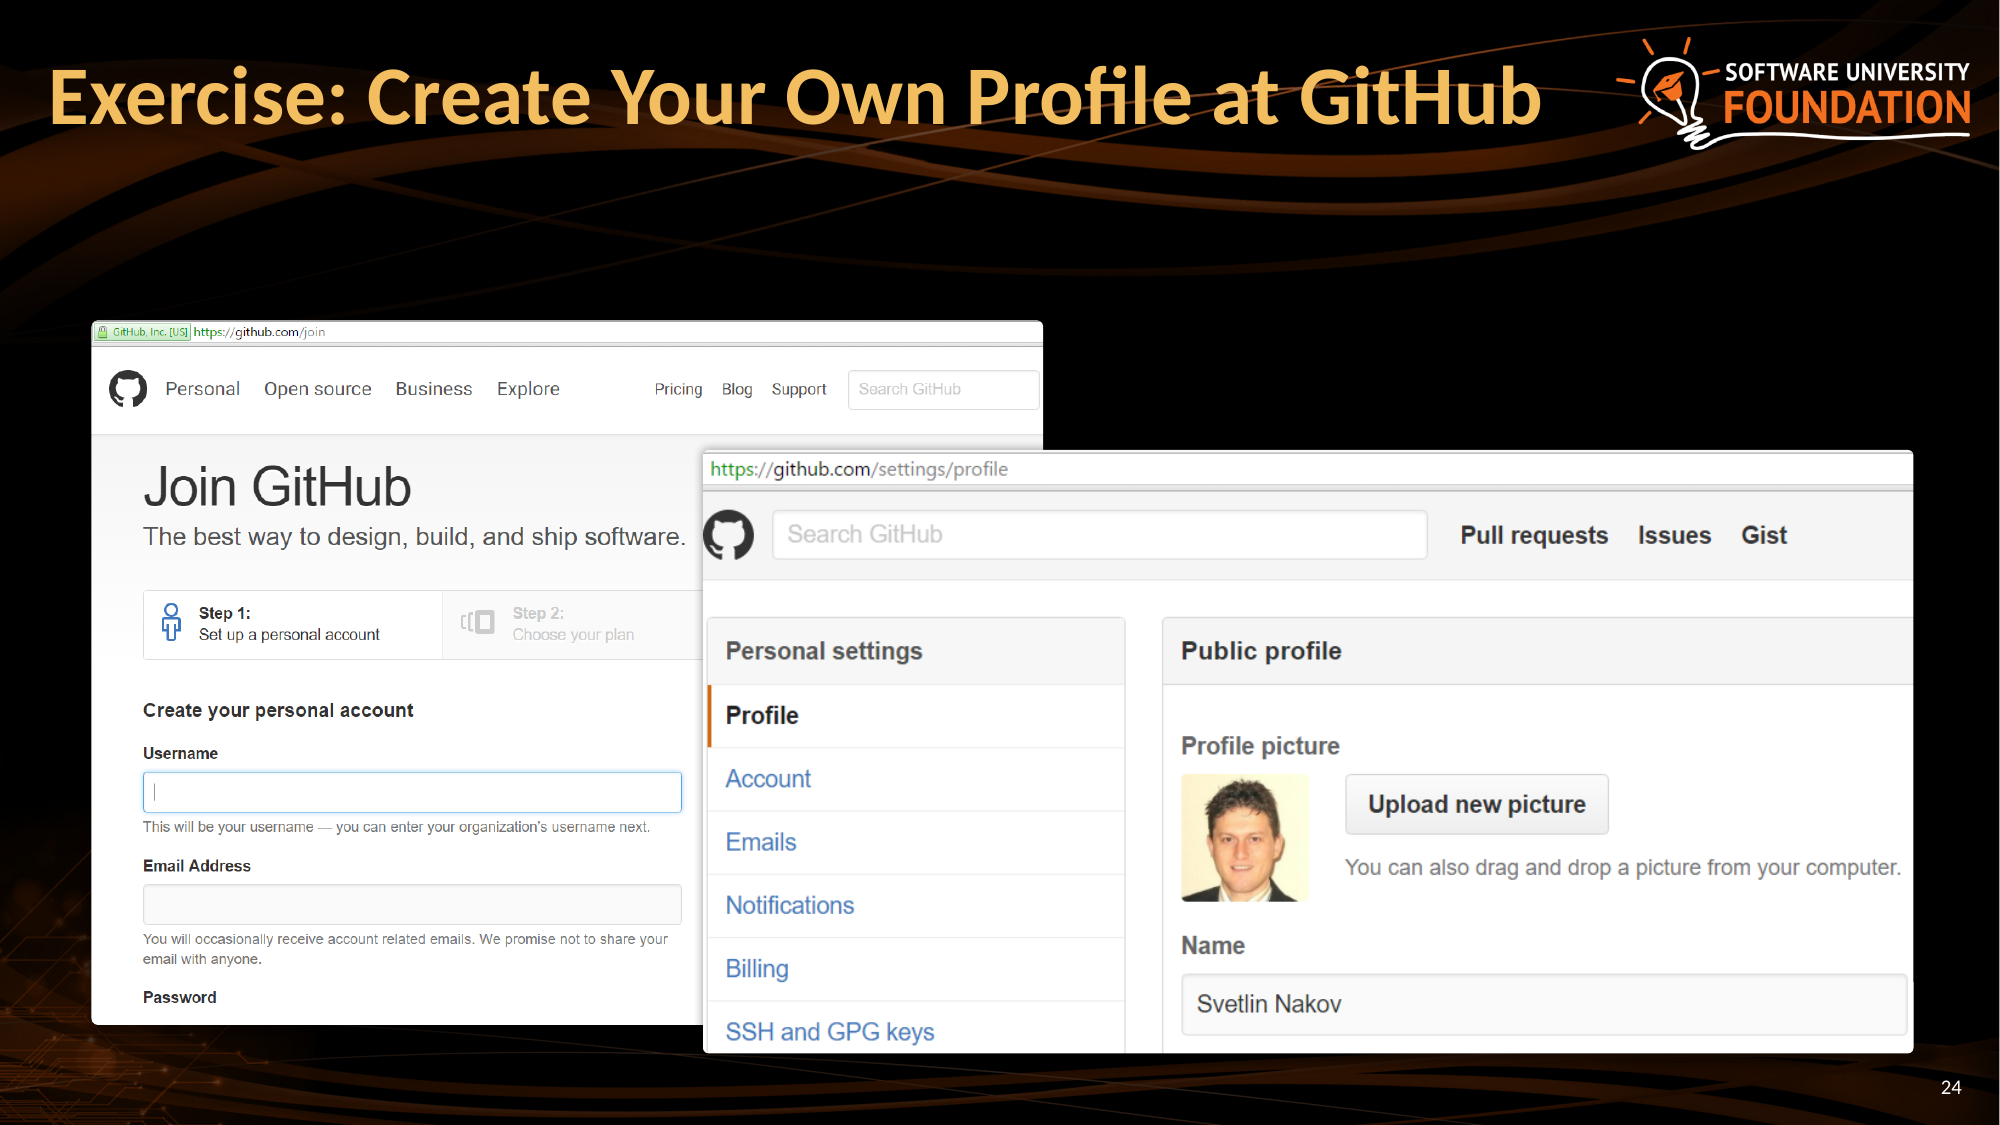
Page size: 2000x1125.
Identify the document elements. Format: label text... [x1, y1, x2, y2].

title Exercise: Create Your Own Profile at GitHub [30, 6, 1602, 189]
picture [0, 0, 2000, 1125]
slide_number 24 [1897, 1070, 1968, 1103]
